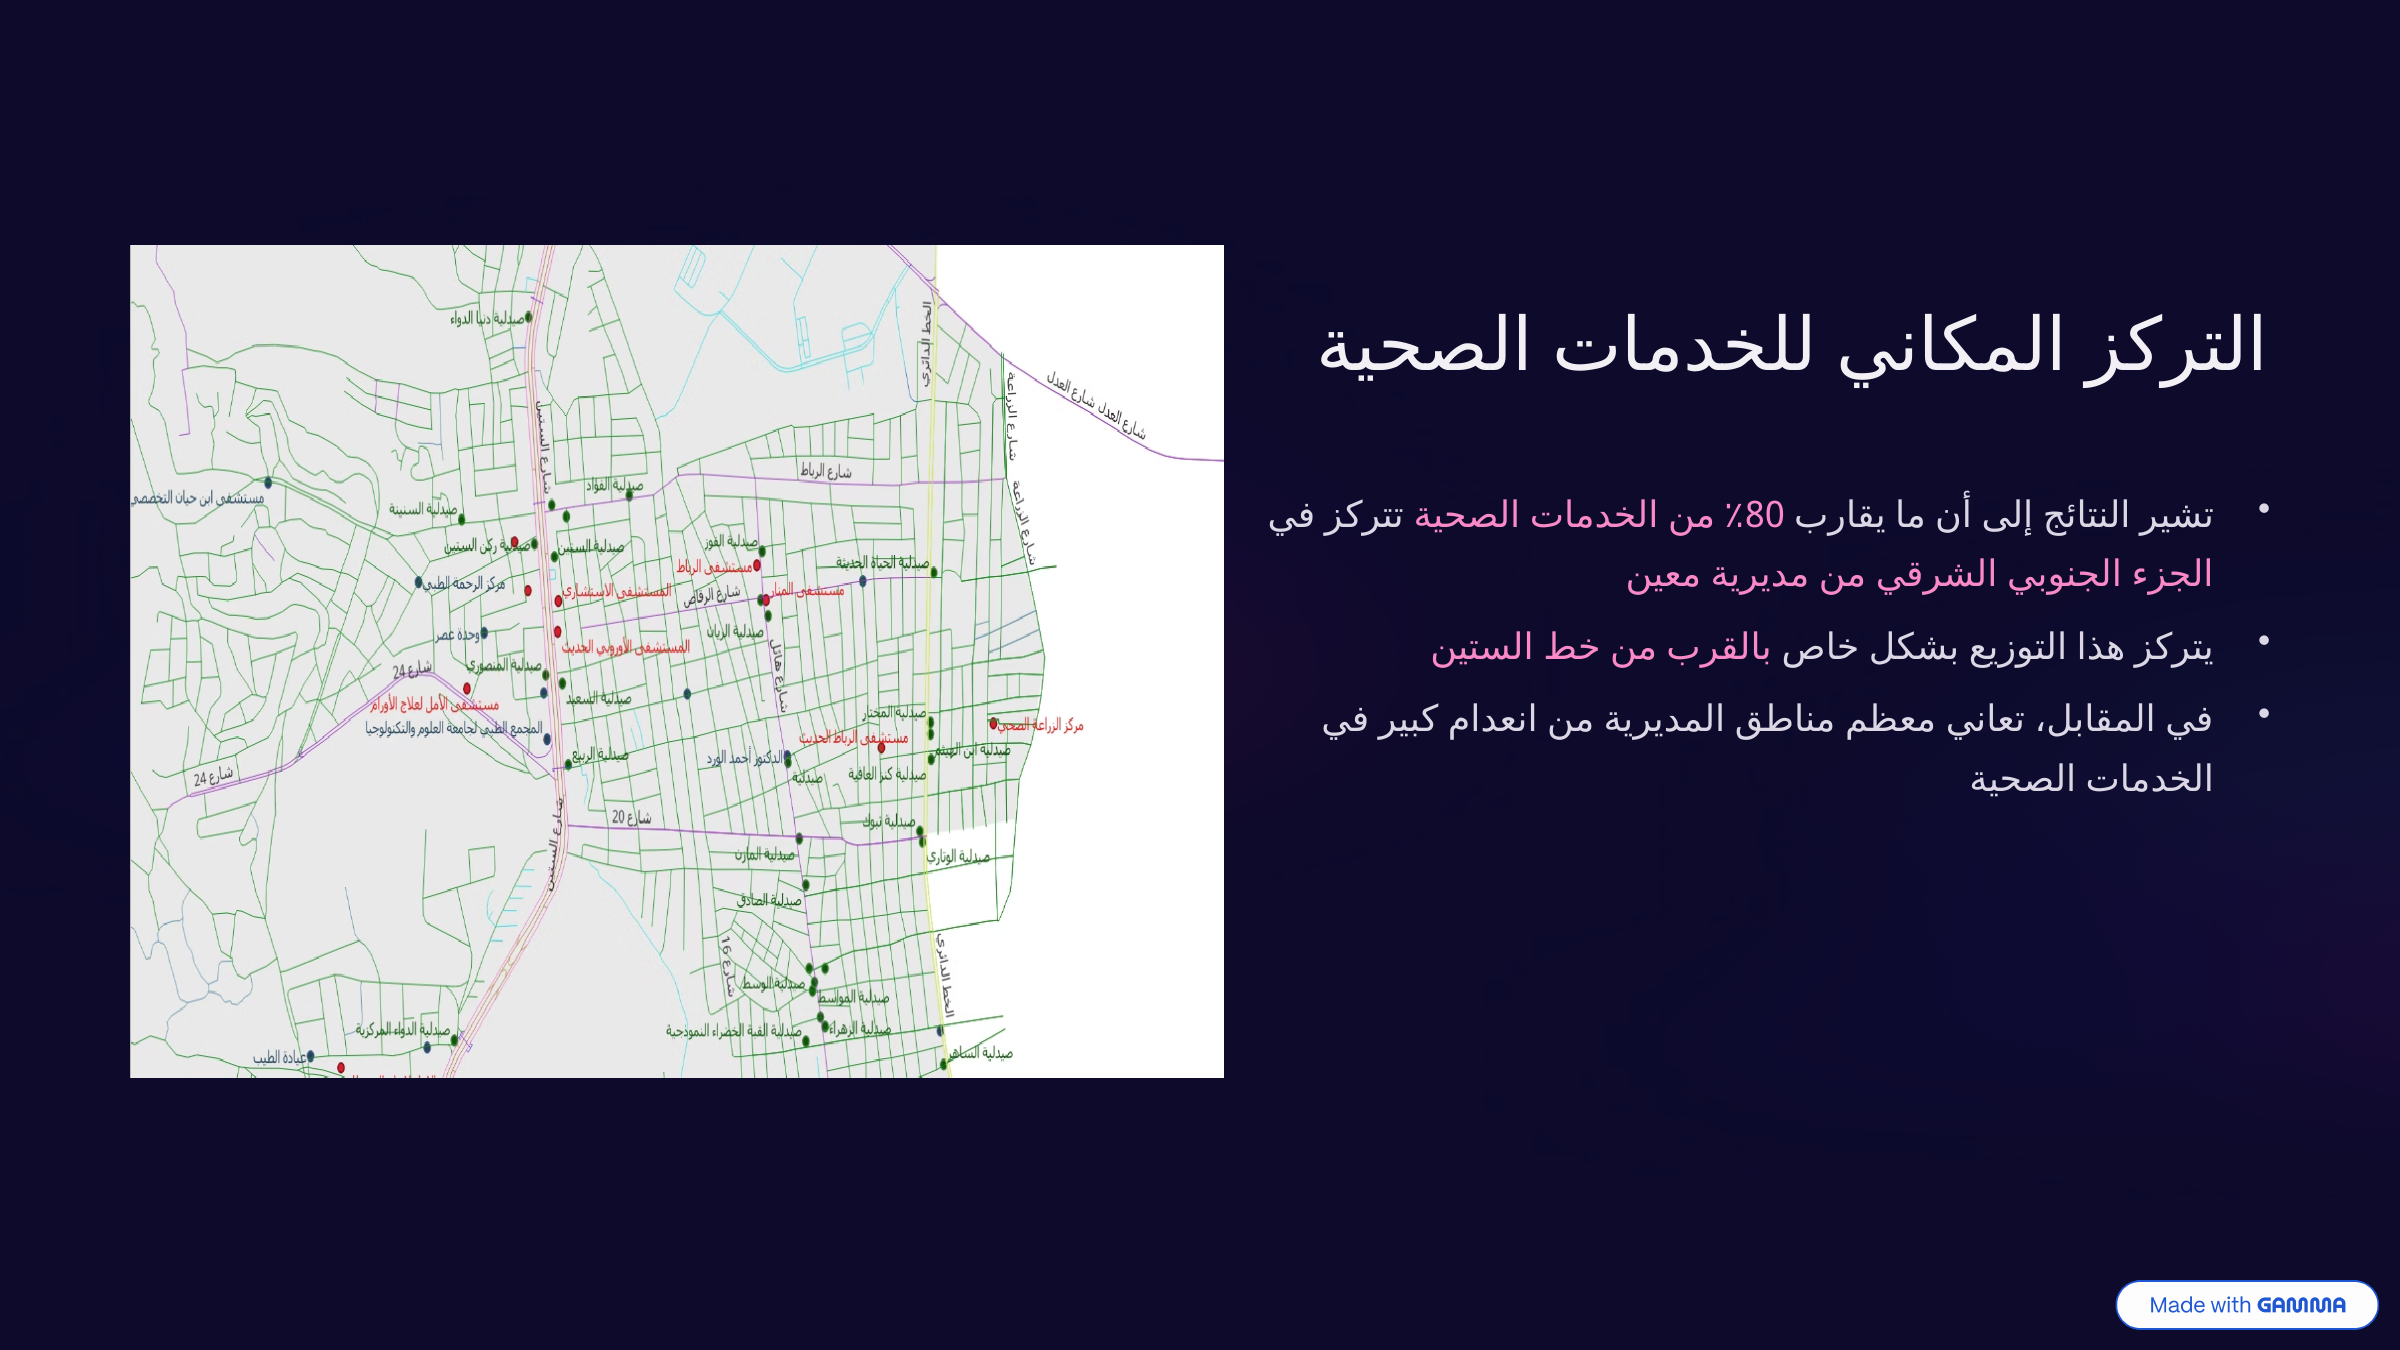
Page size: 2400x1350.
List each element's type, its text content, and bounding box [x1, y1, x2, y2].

text_box التركز المكاني للخدمات الصحية [1363, 292, 2270, 386]
picture [130, 245, 1224, 1079]
text_box تشير النتائج إلى أن ما يقارب 80٪ من الخدمات الصحية تتركز في الجزء الجنوبي الشرقي من مديرية معين [1246, 475, 2271, 595]
picture [2106, 1271, 2389, 1339]
text_box يتركز هذا التوزيع بشكل خاص بالقرب من خط الستين [1246, 607, 2271, 667]
text_box في المقابل، تعاني معظم مناطق المديرية من انعدام كبير في الخدمات الصحية [1246, 679, 2271, 799]
